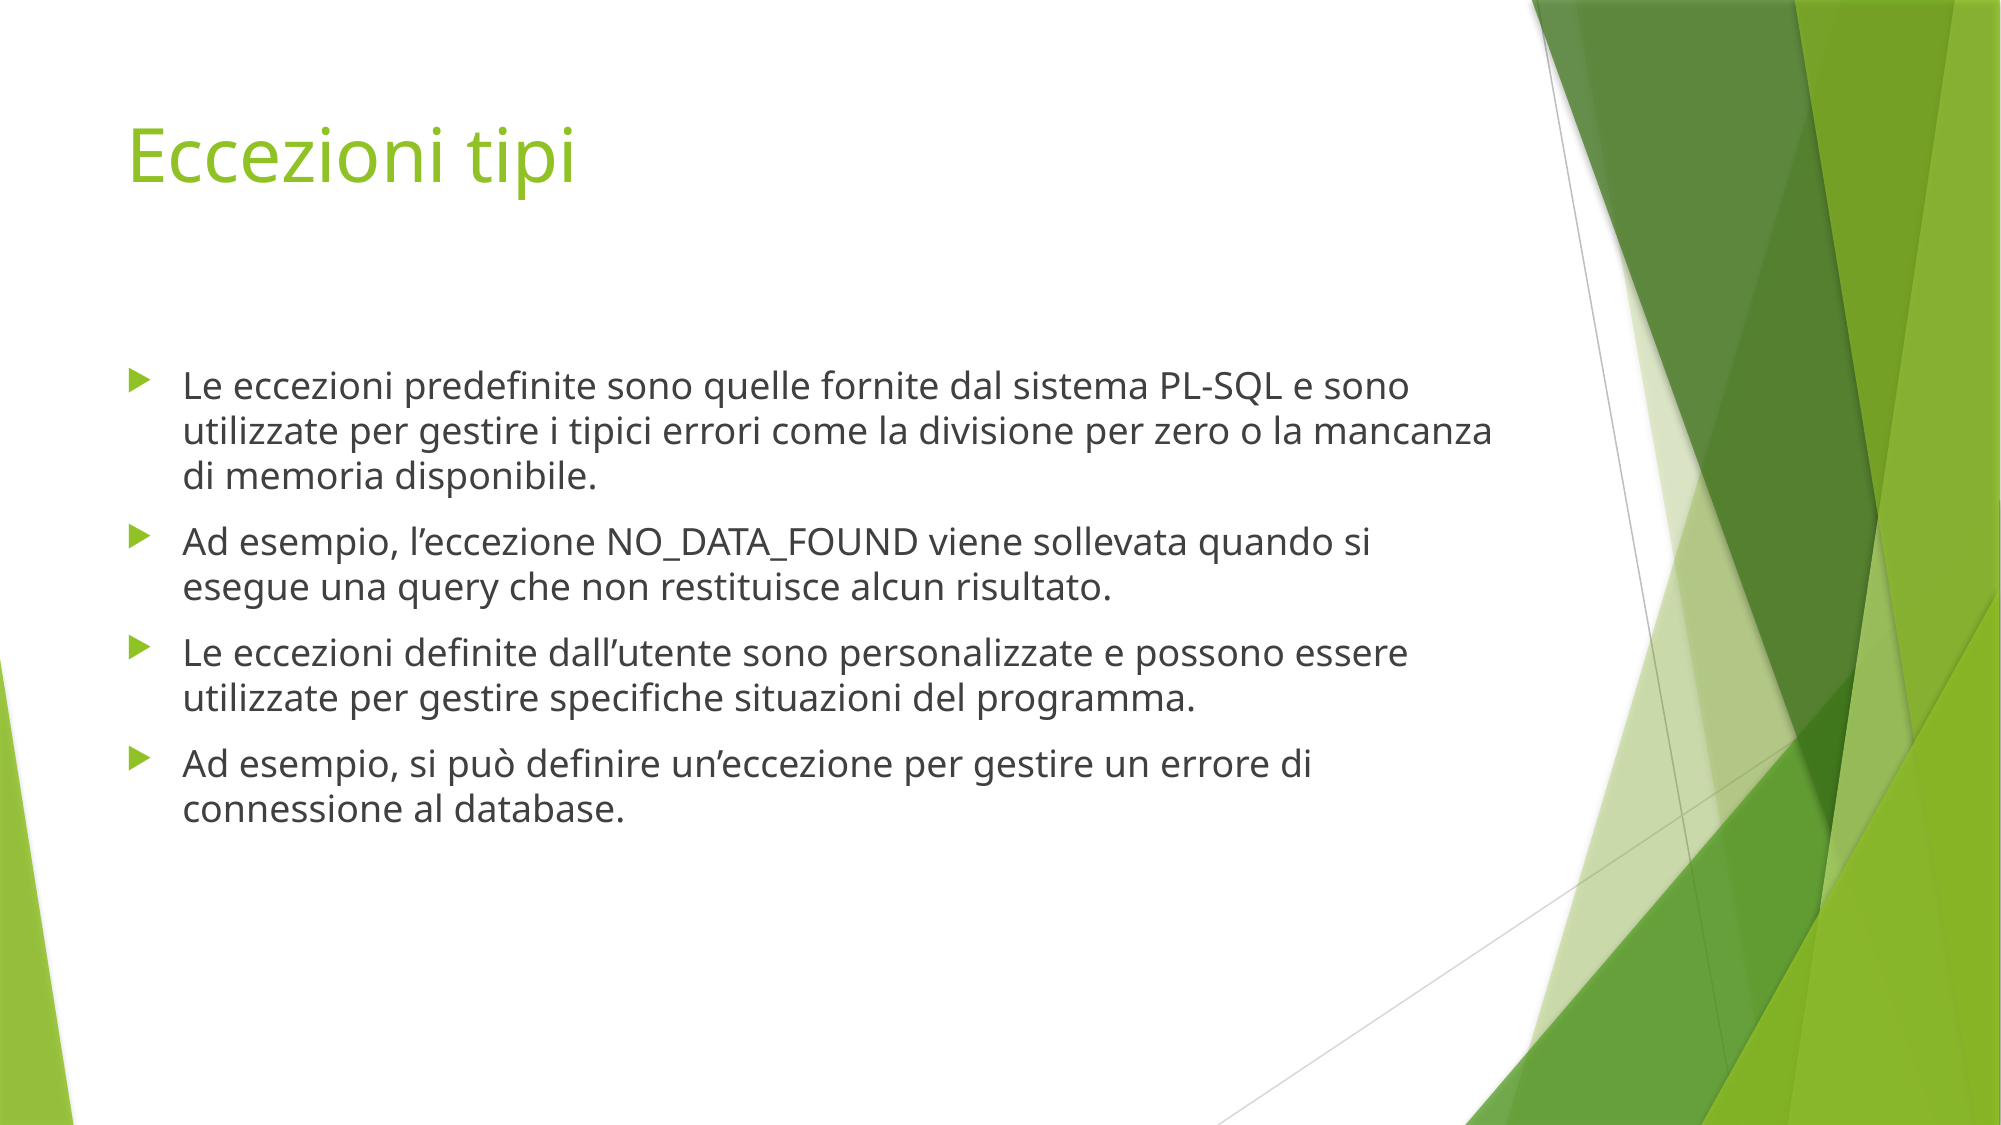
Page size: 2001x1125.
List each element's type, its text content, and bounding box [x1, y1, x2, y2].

title Eccezioni tipi [111, 99, 1522, 317]
list Le eccezioni predefinite sono quelle fornite dal sistema PL-SQL e sono utilizzate per gestire i tipici errori come la divisione per zero o la mancanza di memoria disponibile. Ad esempio, l’eccezione NO_DATA_FOUND viene sollevata quando si esegue una query che non restituisce alcun risultato. Le eccezioni definite dall’utente sono personalizzate e possono essere utilizzate per gestire specifiche situazioni del programma. Ad esempio, si può definire un’eccezione per gestire un errore di connessione al database. [111, 354, 1522, 992]
